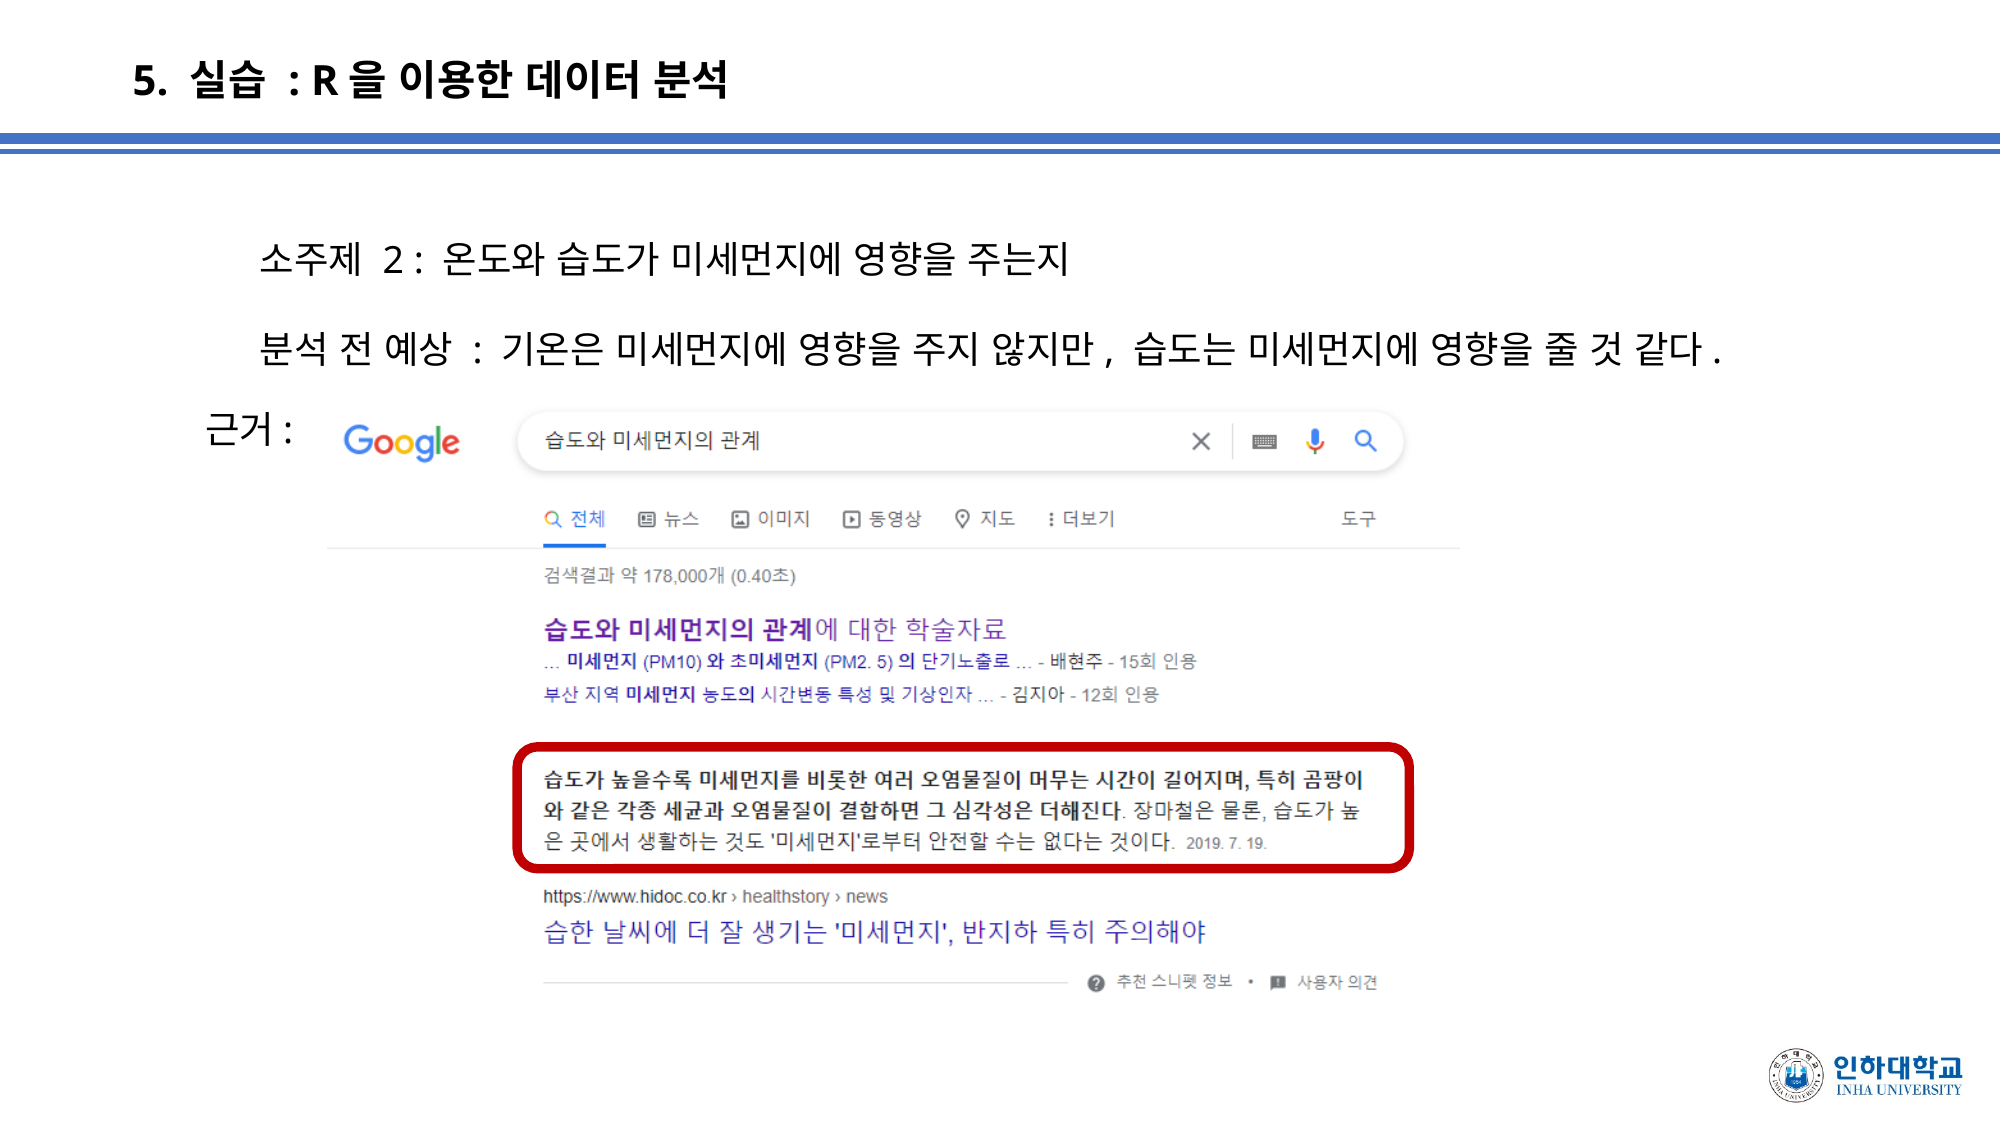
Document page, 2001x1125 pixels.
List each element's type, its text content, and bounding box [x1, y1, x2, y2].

text_box 소주제 2 : 온도와 습도가 미세먼지에 영향을 주는지 분석 전 예상 : 기온은 미세먼지에 영향을 주지 않지만, 습도는 미세먼지에 영향을 줄 것 같다. [244, 228, 1737, 379]
picture [327, 403, 1460, 1022]
picture [1761, 1033, 1971, 1117]
text_box 근거: [190, 399, 308, 459]
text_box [0, 138, 2000, 152]
text_box 5. 실습 : R을 이용한 데이터 분석 [107, 46, 746, 112]
